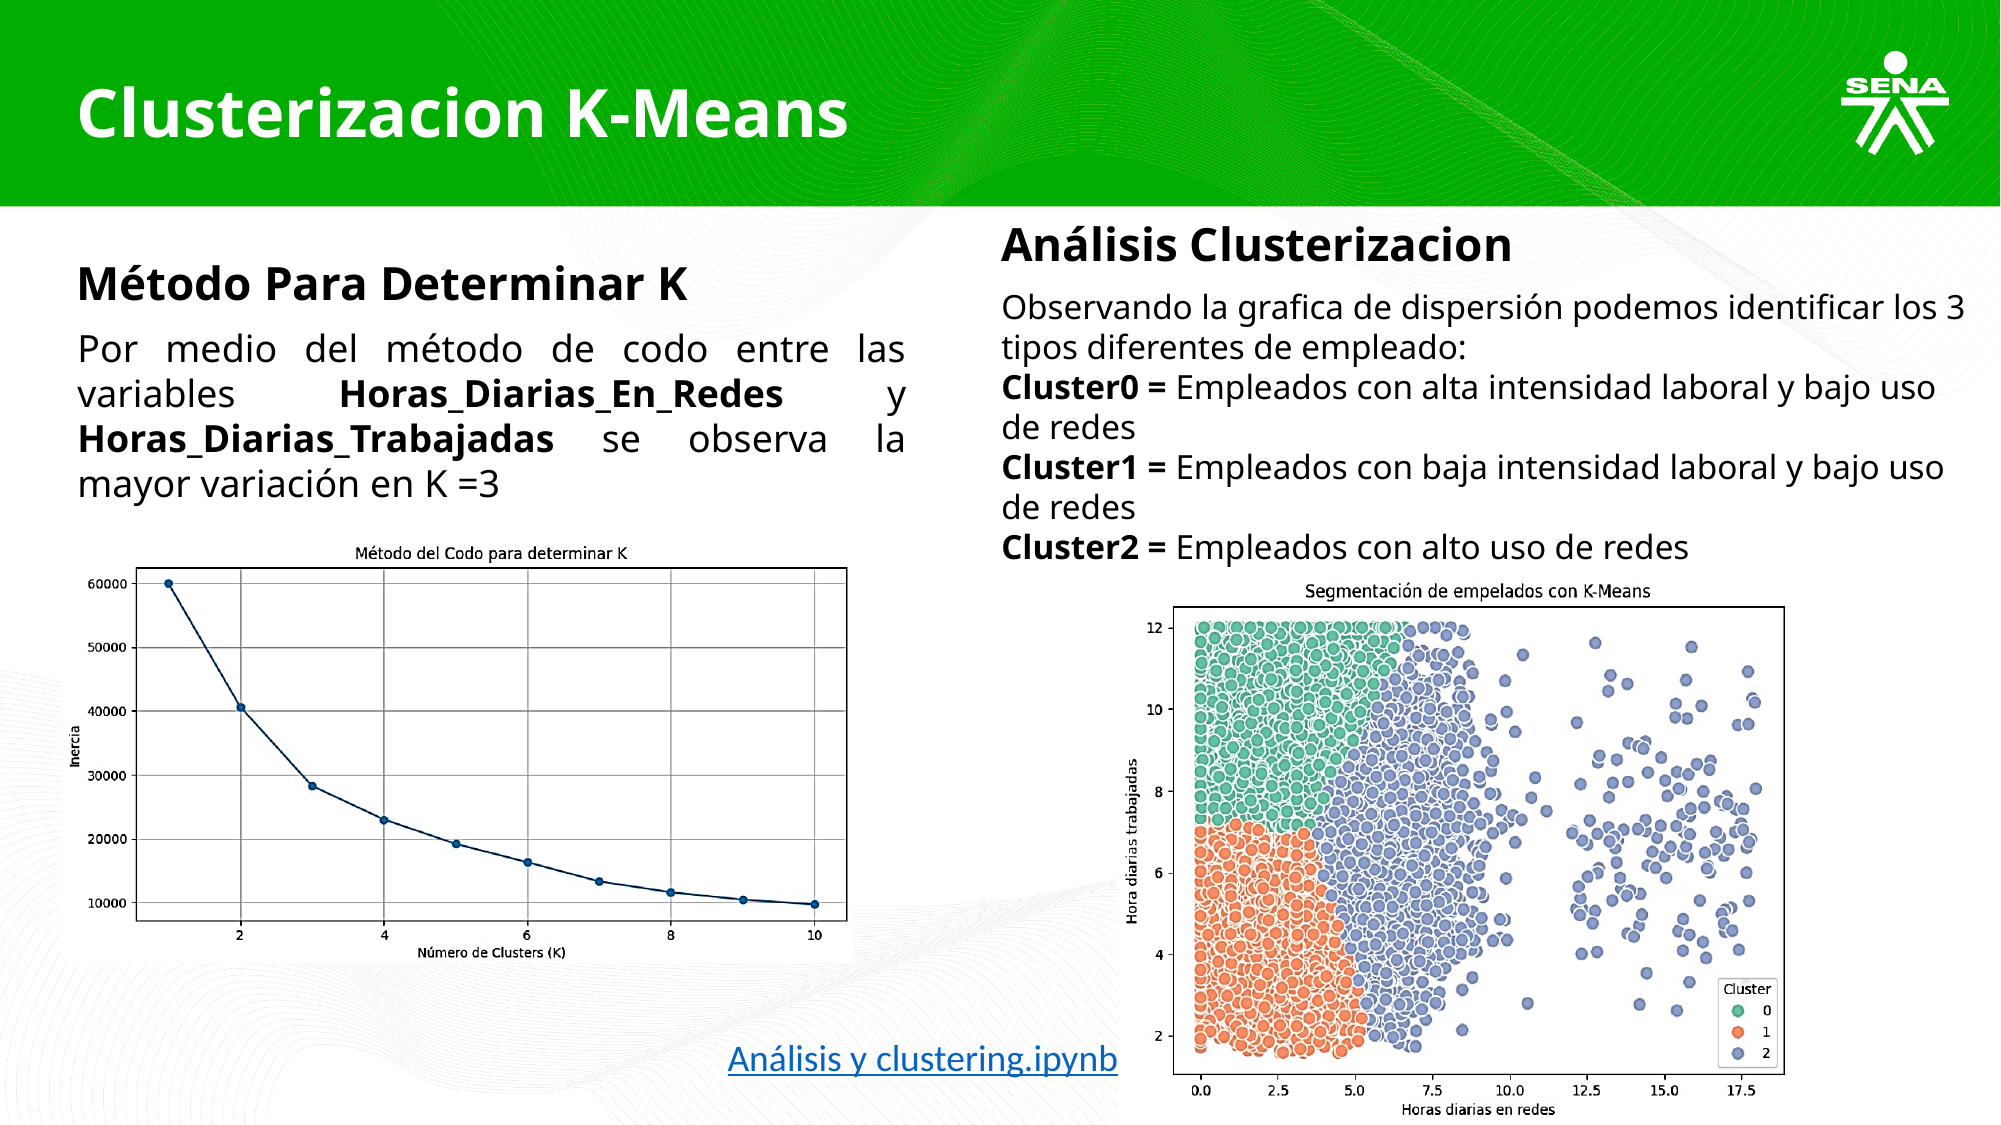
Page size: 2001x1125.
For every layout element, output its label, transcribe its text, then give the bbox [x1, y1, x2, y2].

text_box Clusterizacion K-Means [62, 72, 906, 236]
text_box Análisis Clusterizacion [986, 208, 1755, 279]
text_box Análisis y clustering.ipynb [712, 1026, 1118, 1087]
text_box Método Para Determinar K [61, 247, 856, 317]
text_box Por medio del método de codo entre las variables Horas_Diarias_En_Redes y Horas_Diarias_Trabajadas se observa la mayor variación en K =3 [62, 317, 922, 513]
text_box Observando la grafica de dispersión podemos identificar los 3 tipos diferentes de empleado: Cluster0 = Empleados con alta intensidad laboral y bajo uso de redes Cluster1 = Empleados con baja intensidad laboral y bajo uso de redes Cluster2 = Empleados con alto uso de redes [986, 278, 1989, 574]
text_box [74, 68, 1685, 155]
picture [0, 0, 2001, 1125]
